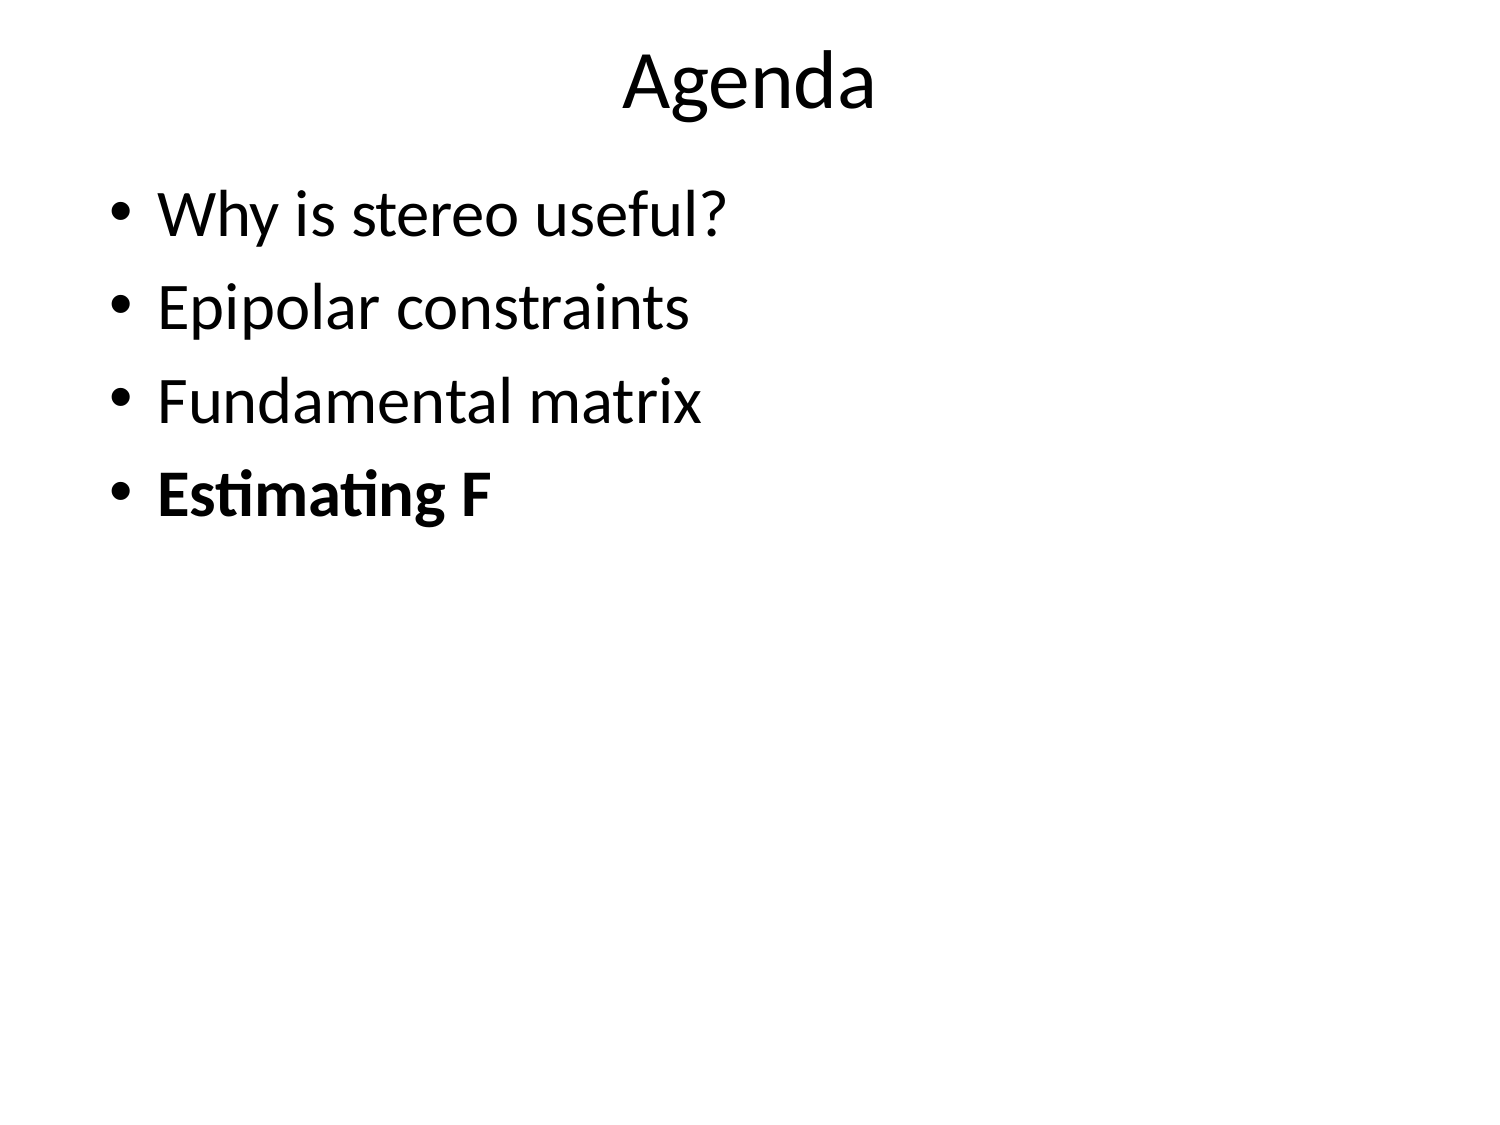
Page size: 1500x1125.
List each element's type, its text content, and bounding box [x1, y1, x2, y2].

list Why is stereo useful? Epipolar constraints Fundamental matrix Estimating F [74, 162, 1426, 1006]
title Agenda [74, 0, 1426, 151]
